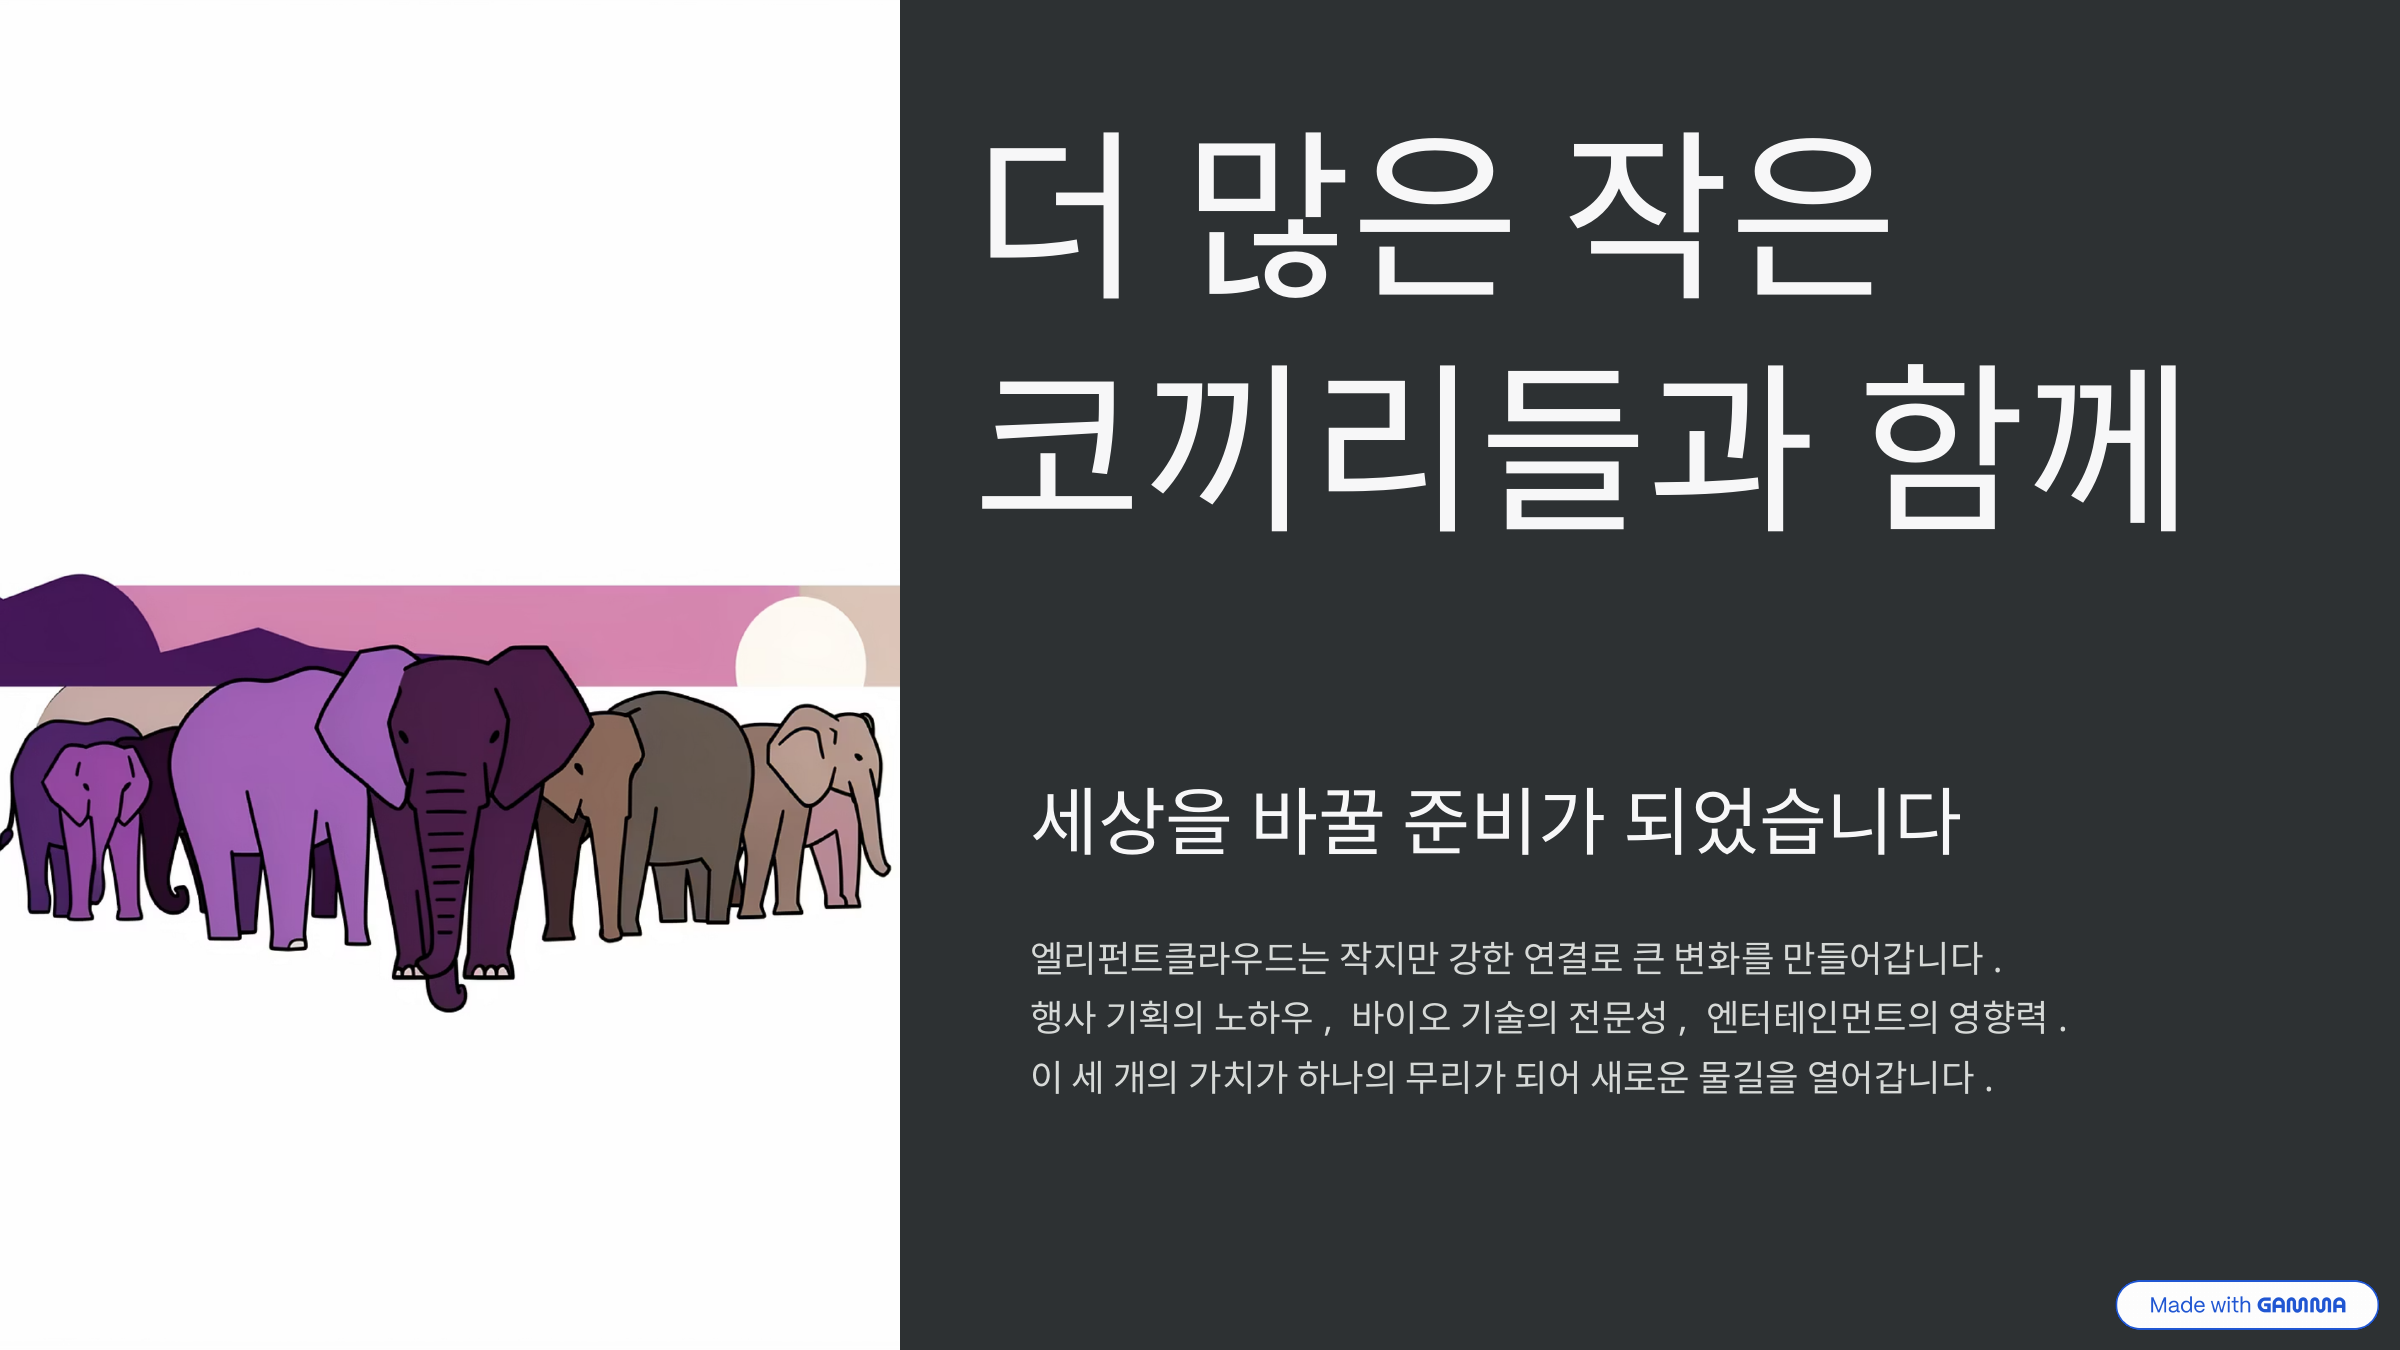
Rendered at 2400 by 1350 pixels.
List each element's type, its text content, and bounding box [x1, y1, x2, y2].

text_box 더 많은 작은 코끼리들과 함께 [974, 89, 2342, 555]
text_box 세상을 바꿀 준비가 되었습니다 [1030, 771, 1977, 865]
picture [2106, 1271, 2389, 1339]
text_box 엘리펀트클라우드는 작지만 강한 연결로 큰 변화를 만들어갑니다. 행사 기획의 노하우, 바이오 기술의 전문성, 엔터테인먼트의 영향력. 이 세 개의 가치가 하나의 무리가 되어 새로운 물길을 열어갑니다. [1030, 920, 2270, 1100]
picture [0, 0, 900, 1350]
